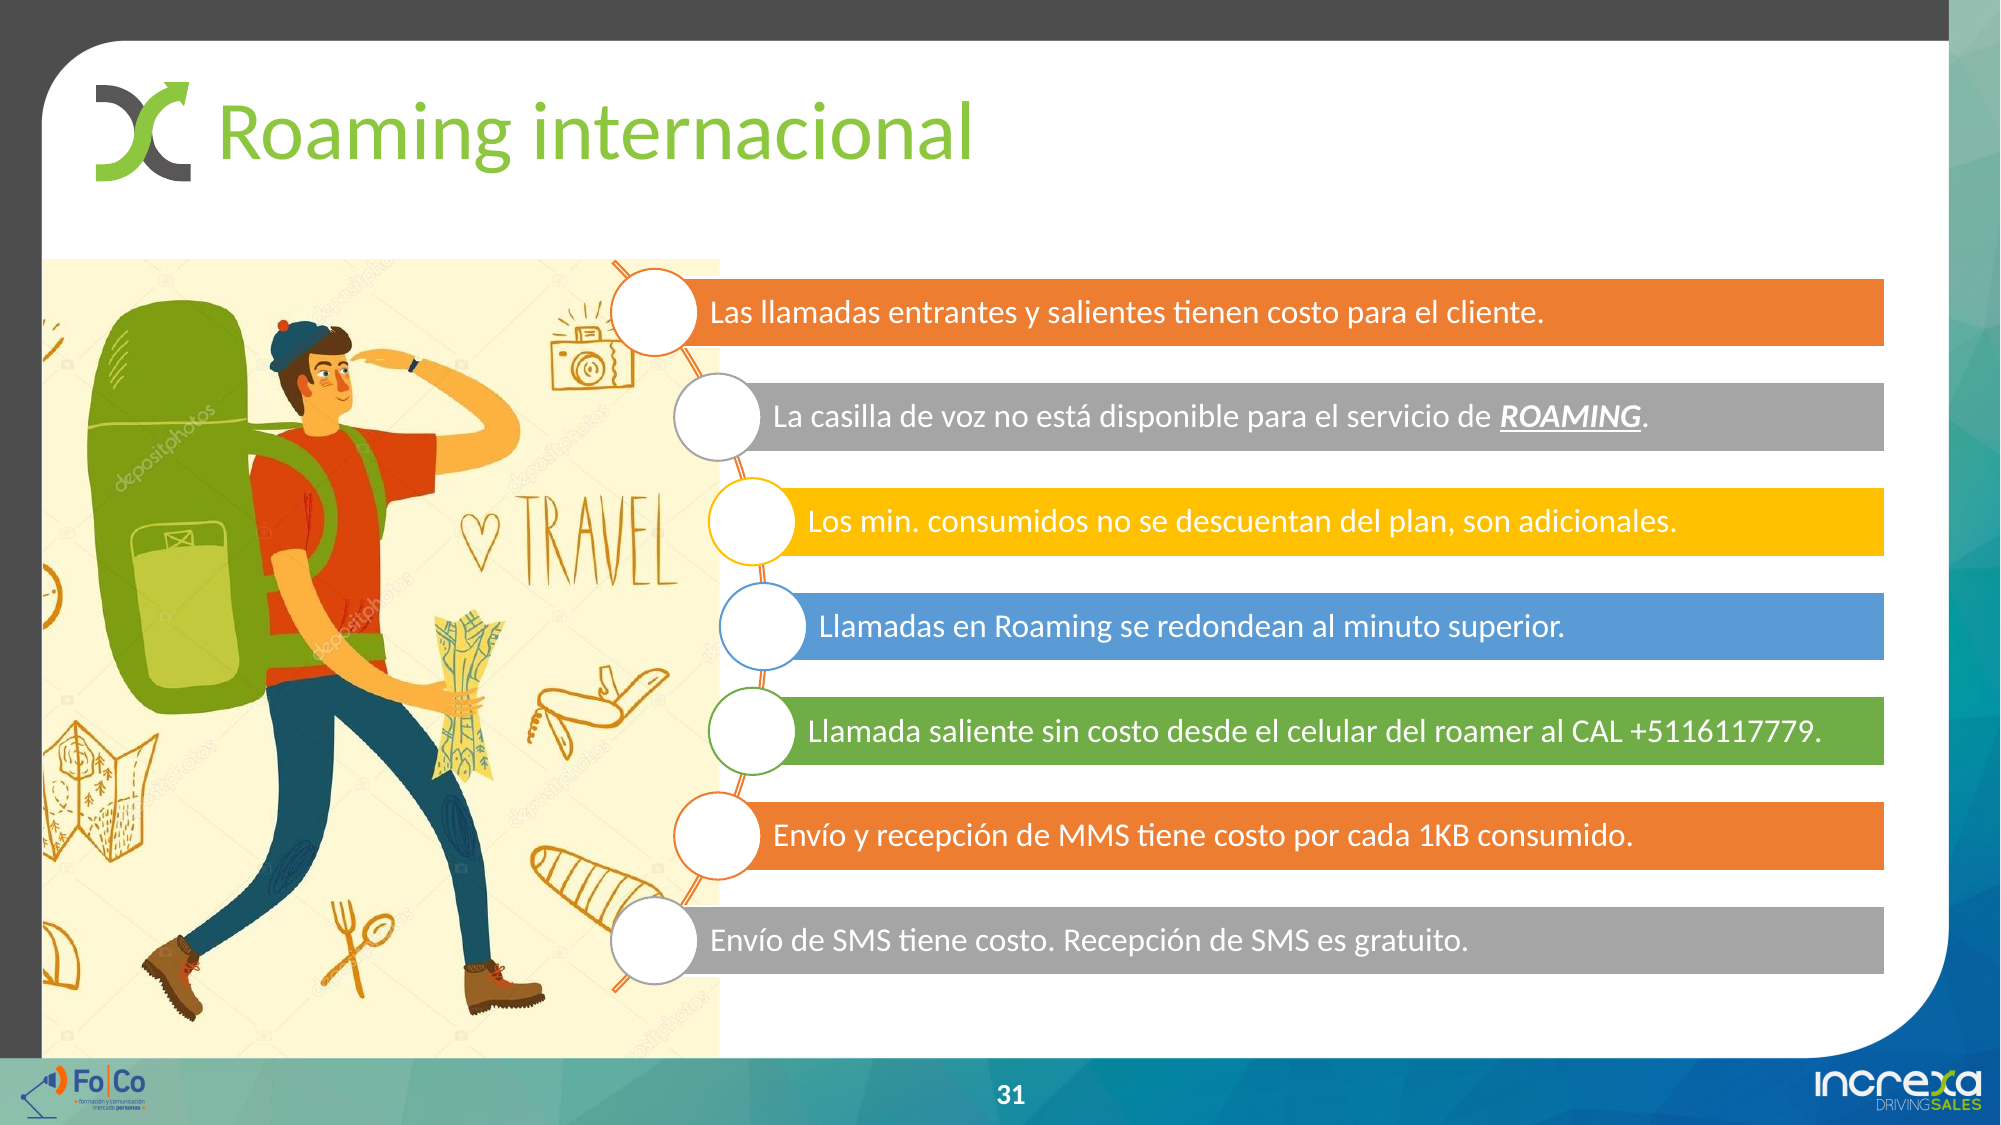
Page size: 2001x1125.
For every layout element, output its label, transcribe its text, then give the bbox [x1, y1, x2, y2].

slide_number 31 [955, 1062, 1041, 1123]
title Roaming internacional [202, 75, 1928, 191]
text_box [600, 242, 1896, 1011]
picture [0, 0, 2001, 1125]
